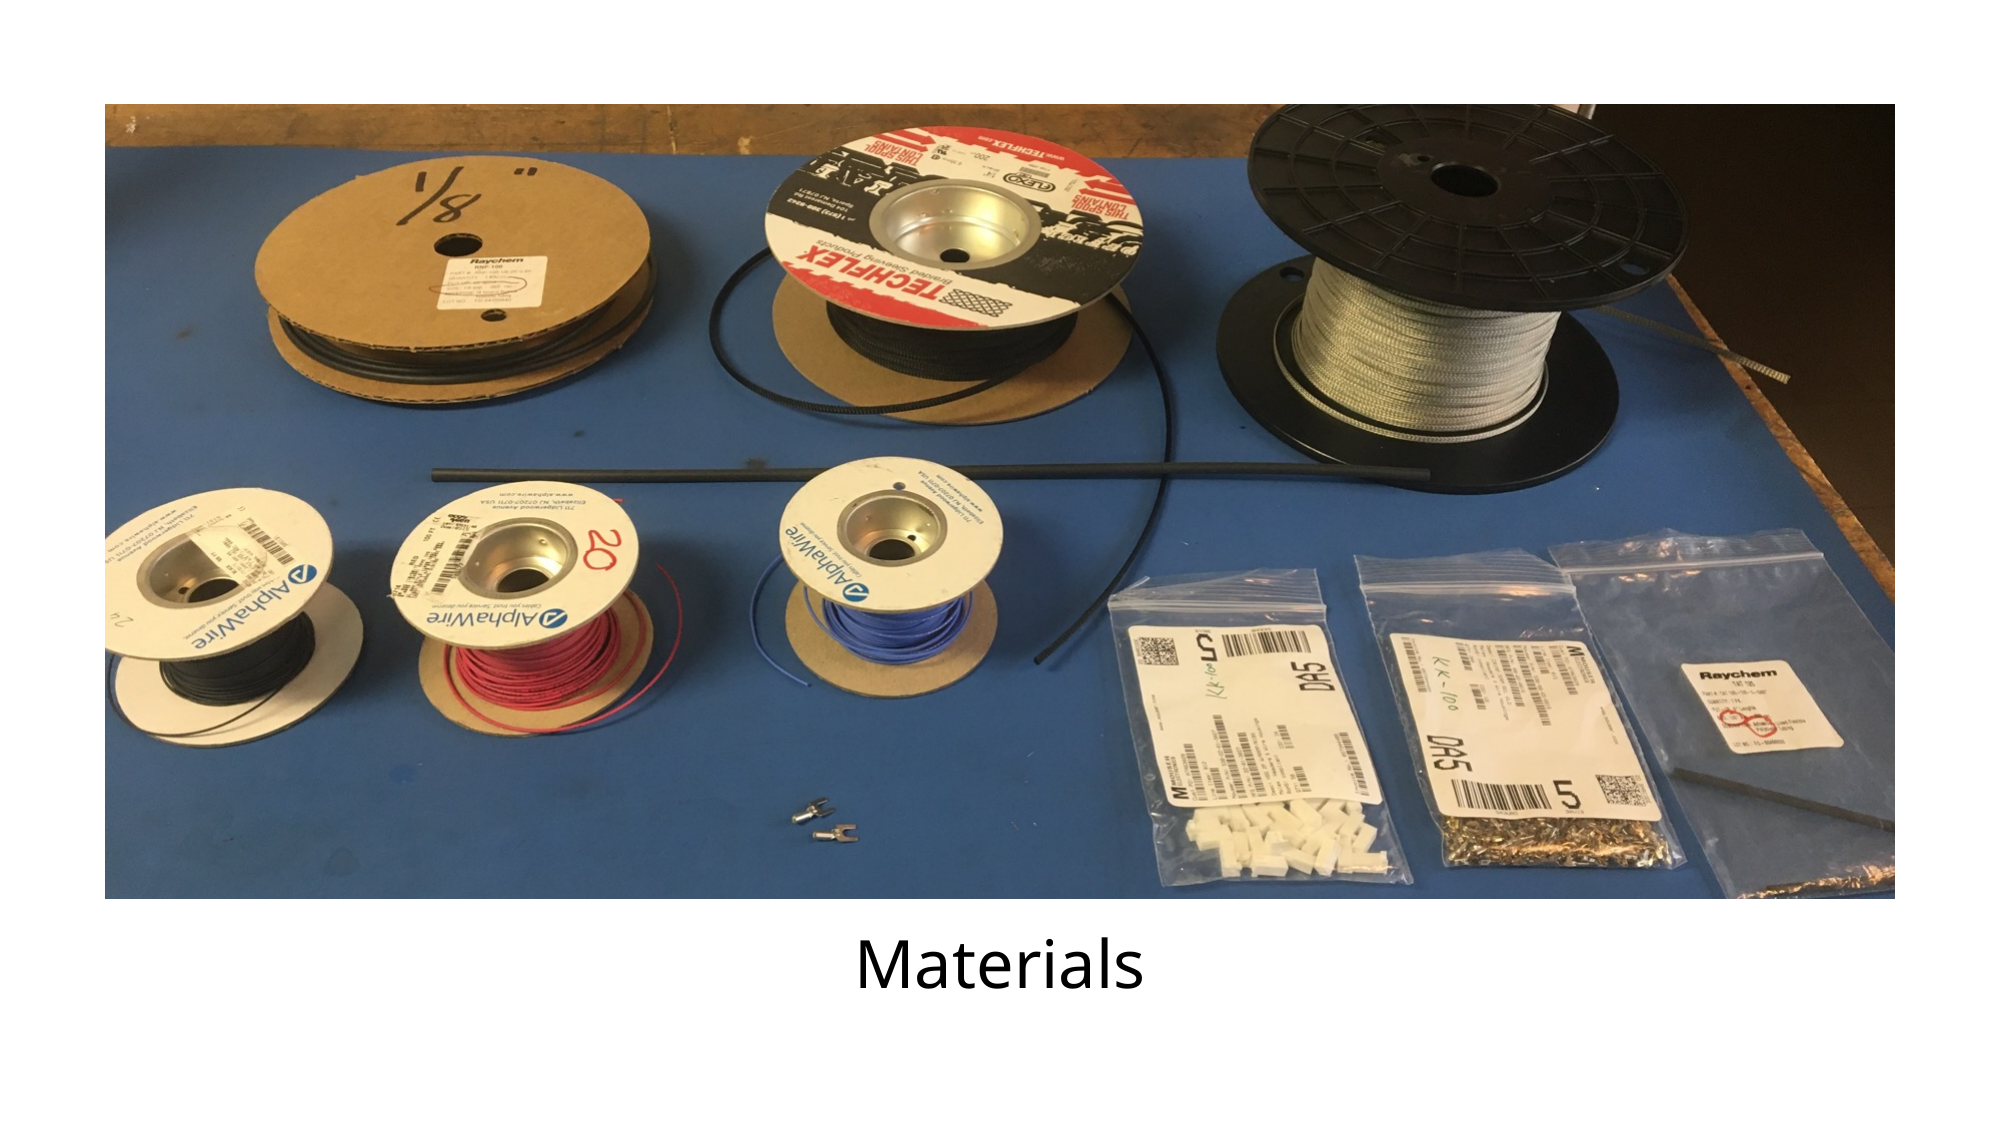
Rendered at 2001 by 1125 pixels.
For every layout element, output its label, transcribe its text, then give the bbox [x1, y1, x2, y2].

text_box Materials [105, 914, 1895, 1020]
picture [104, 104, 1895, 899]
